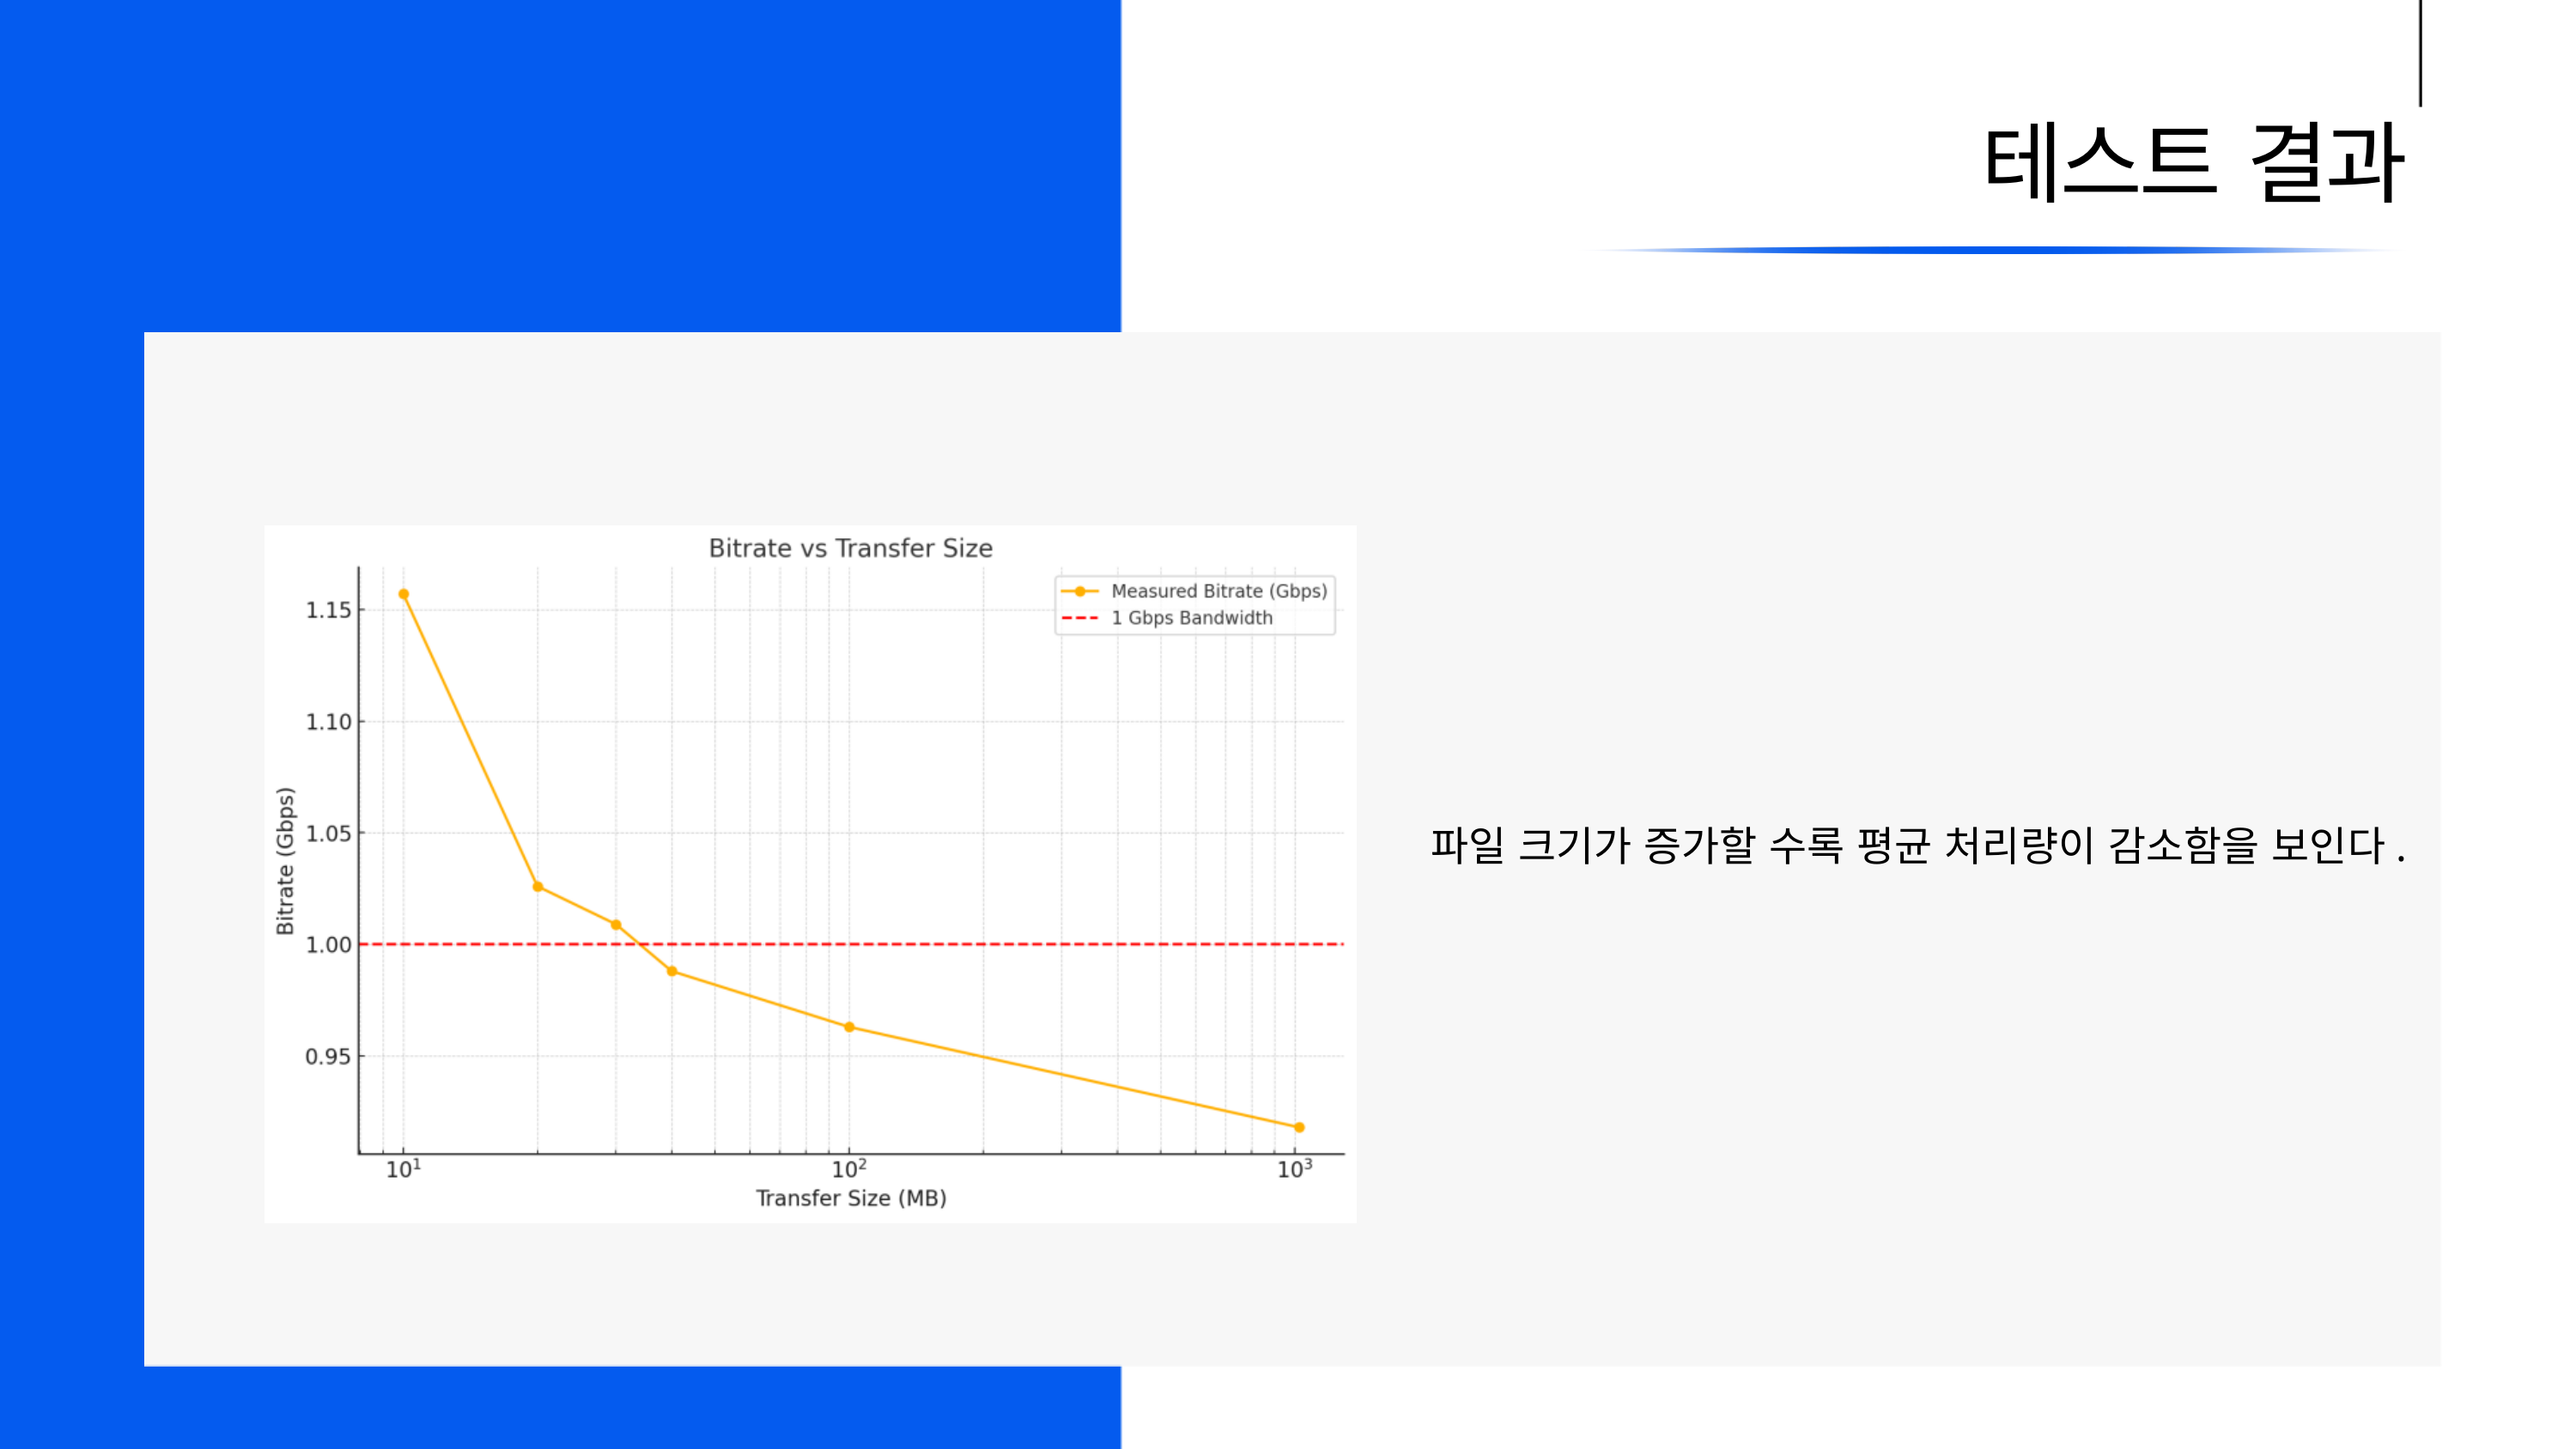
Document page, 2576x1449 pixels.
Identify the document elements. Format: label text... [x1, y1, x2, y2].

picture [2362, 0, 2478, 106]
picture [0, 0, 2443, 1449]
picture [1571, 246, 2442, 255]
text_box 테스트 결과 [1275, 111, 2409, 236]
